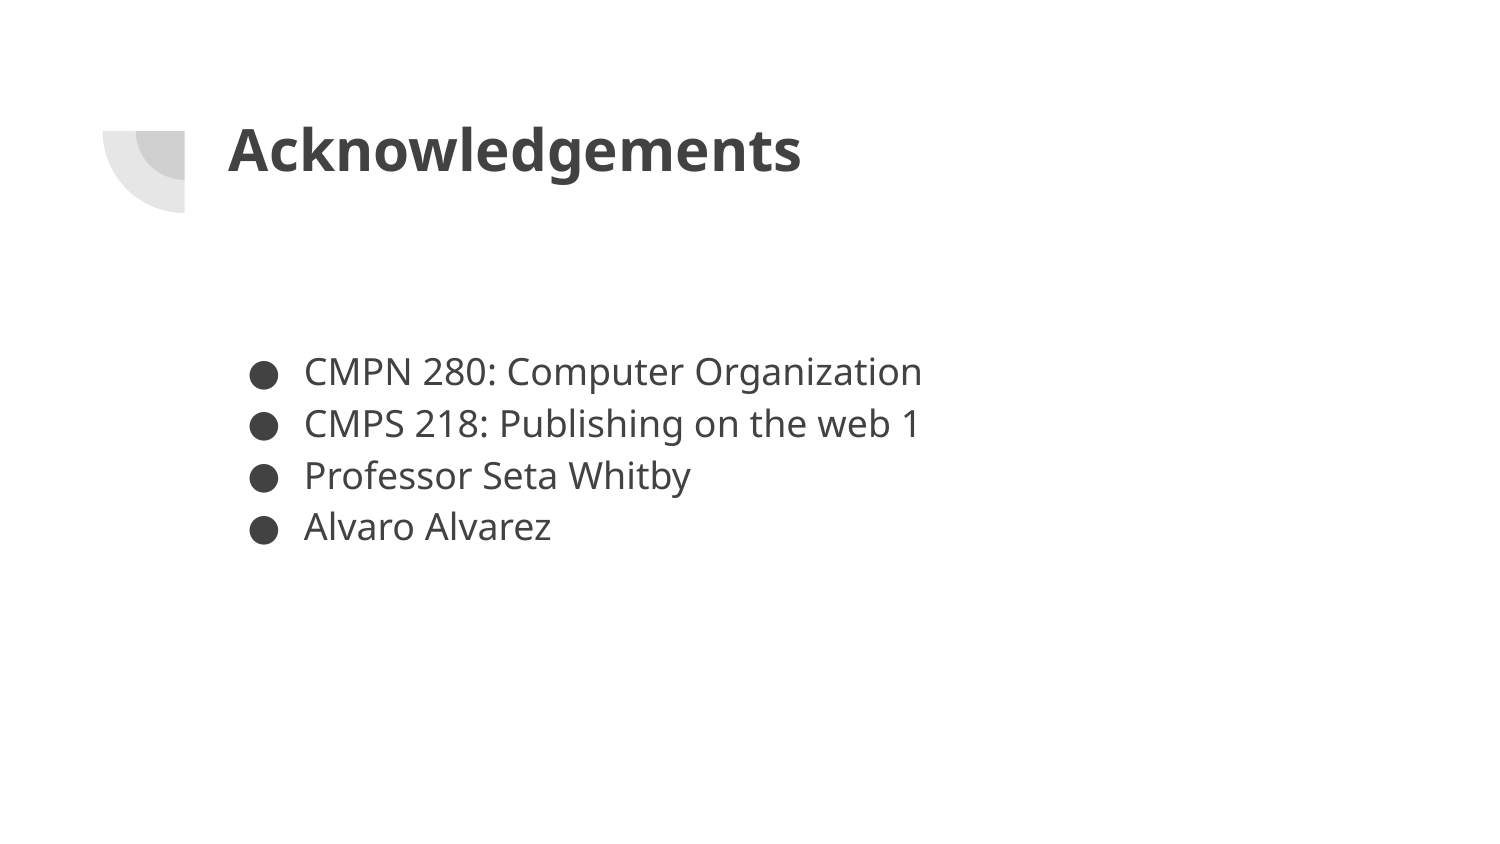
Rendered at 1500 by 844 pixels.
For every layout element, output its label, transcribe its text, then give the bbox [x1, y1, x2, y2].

list CMPN 280: Computer Organization CMPS 218: Publishing on the web 1 Professor Seta Whitby Alvaro Alvarez [213, 326, 1368, 744]
title Acknowledgements [213, 98, 1368, 263]
